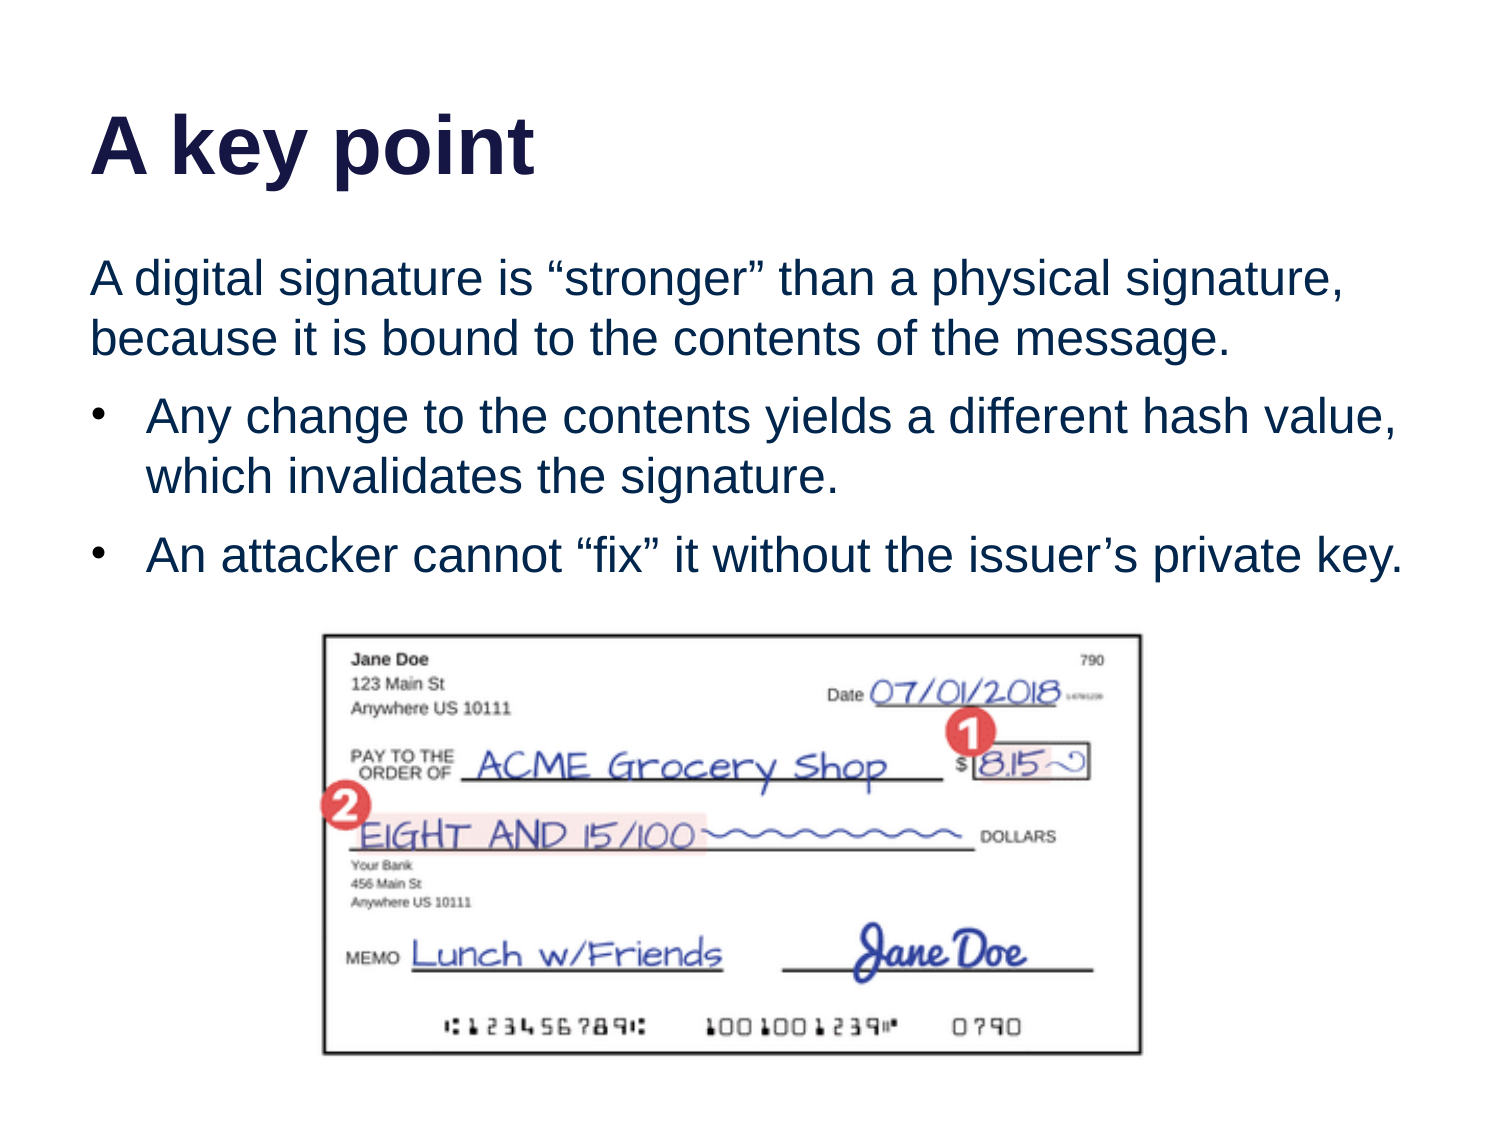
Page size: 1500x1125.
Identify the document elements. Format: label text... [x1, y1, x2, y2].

list A digital signature is “stronger” than a physical signature, because it is bound to the contents of the message. Any change to the contents yields a different hash value, which invalidates the signature. An attacker cannot “fix” it without the issuer’s private key. [75, 237, 1450, 912]
picture [316, 616, 1151, 1076]
title A key point [75, 0, 1425, 200]
